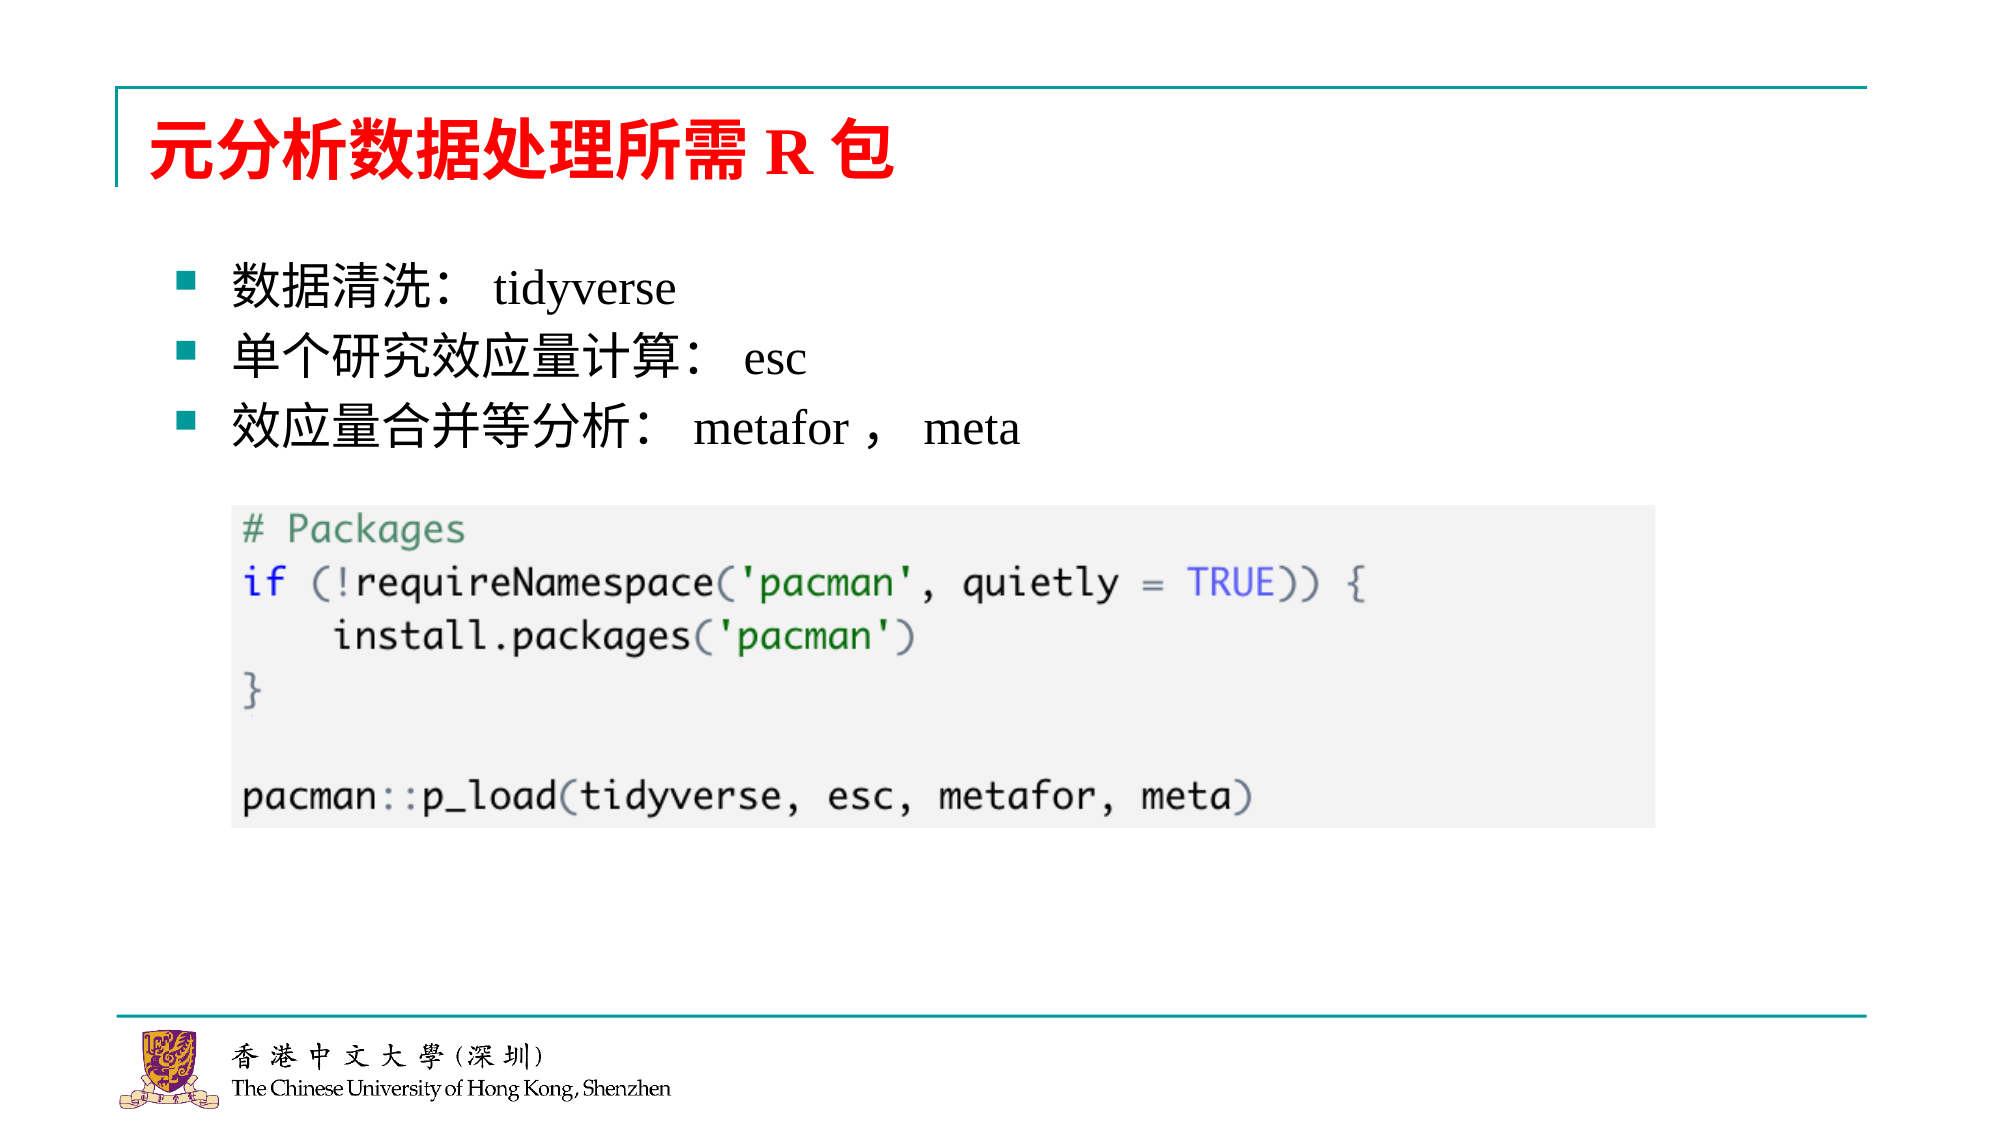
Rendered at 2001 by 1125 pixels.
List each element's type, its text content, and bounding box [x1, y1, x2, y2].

list 数据清洗：tidyverse 单个研究效应量计算：esc 效应量合并等分析：metafor，meta [48, 197, 1766, 354]
title 元分析数据处理所需R包 [133, 99, 1867, 198]
picture [67, 995, 723, 1125]
picture [231, 505, 1656, 828]
